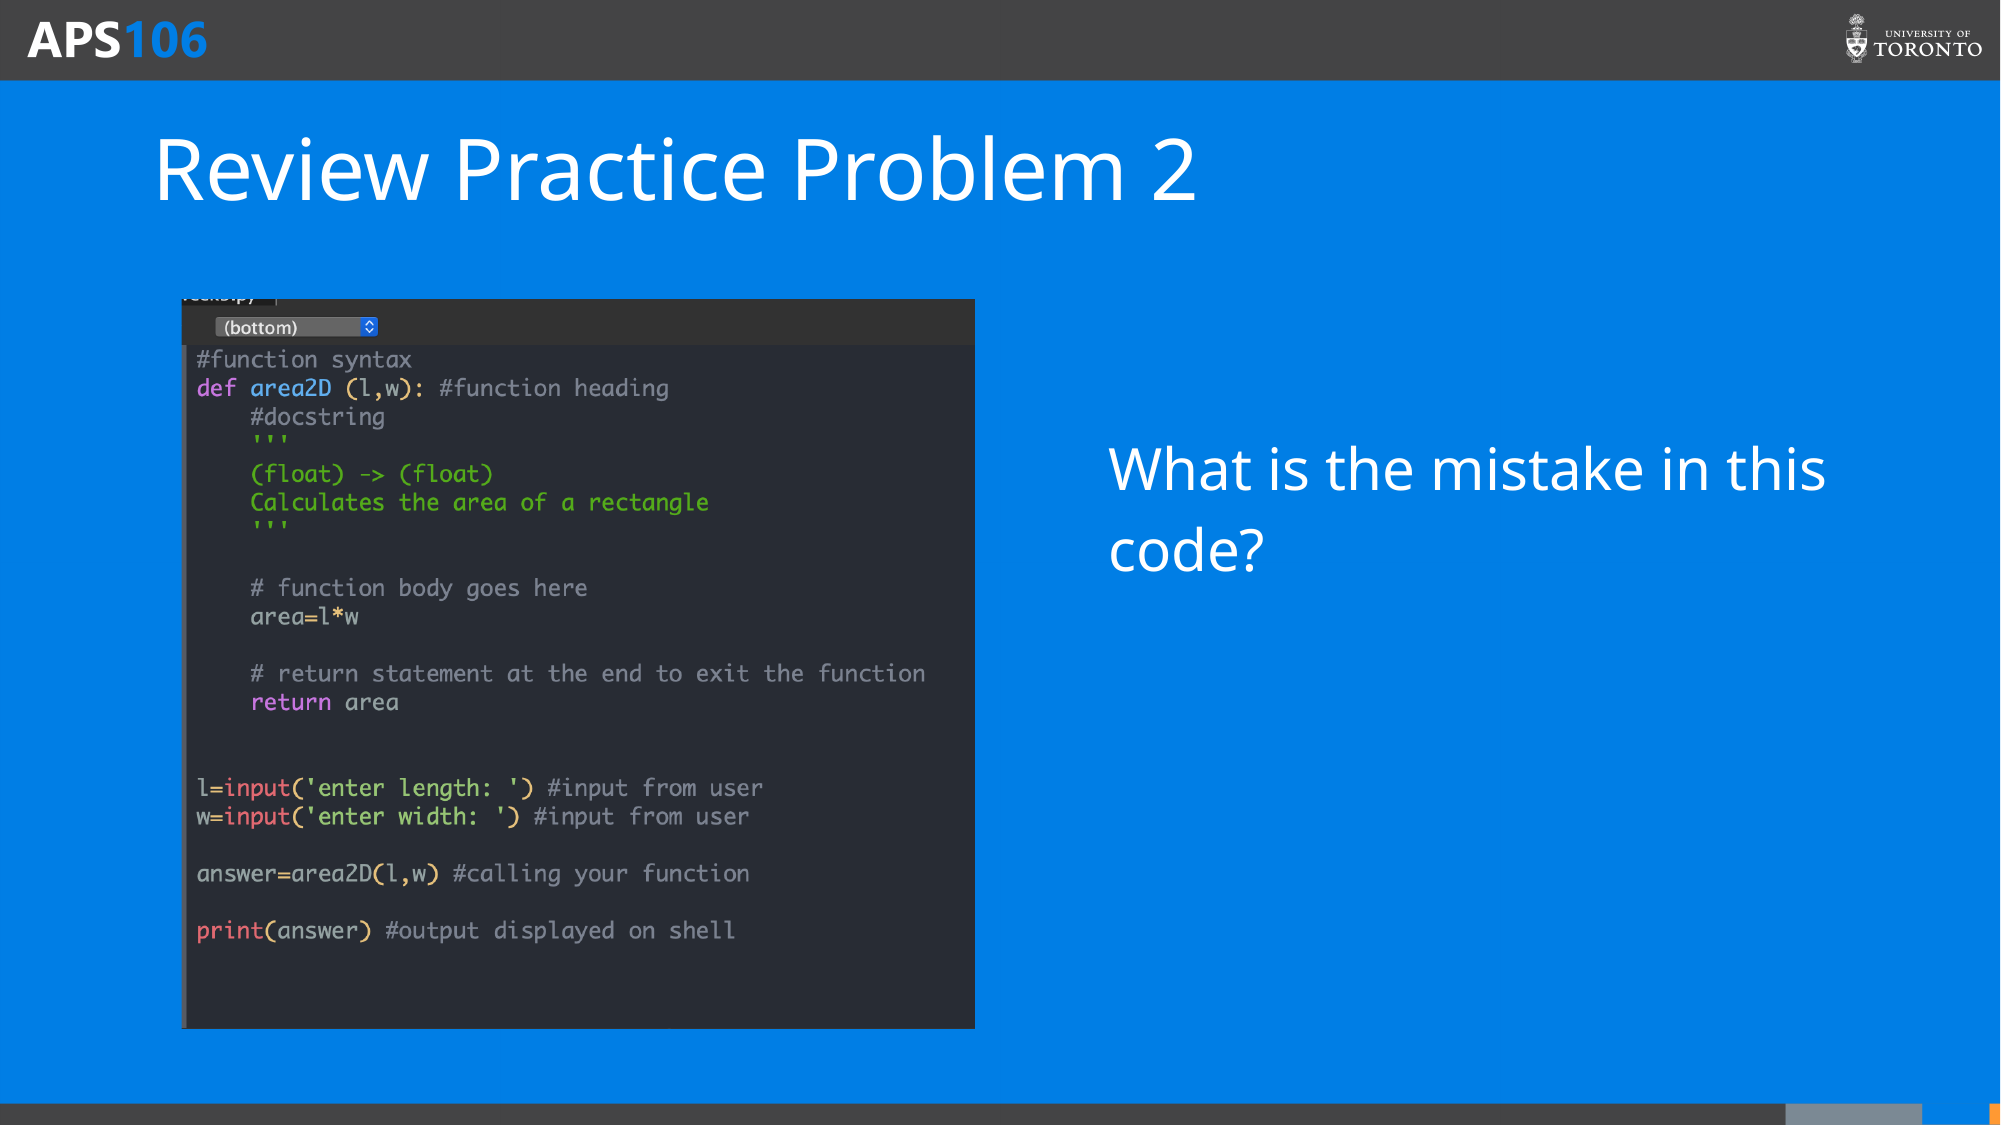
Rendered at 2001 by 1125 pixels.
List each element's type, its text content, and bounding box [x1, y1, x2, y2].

title Review Practice Problem 2 [137, 119, 1863, 227]
list What is the mistake in this code? [1069, 414, 1863, 1093]
picture [0, 0, 2001, 1125]
